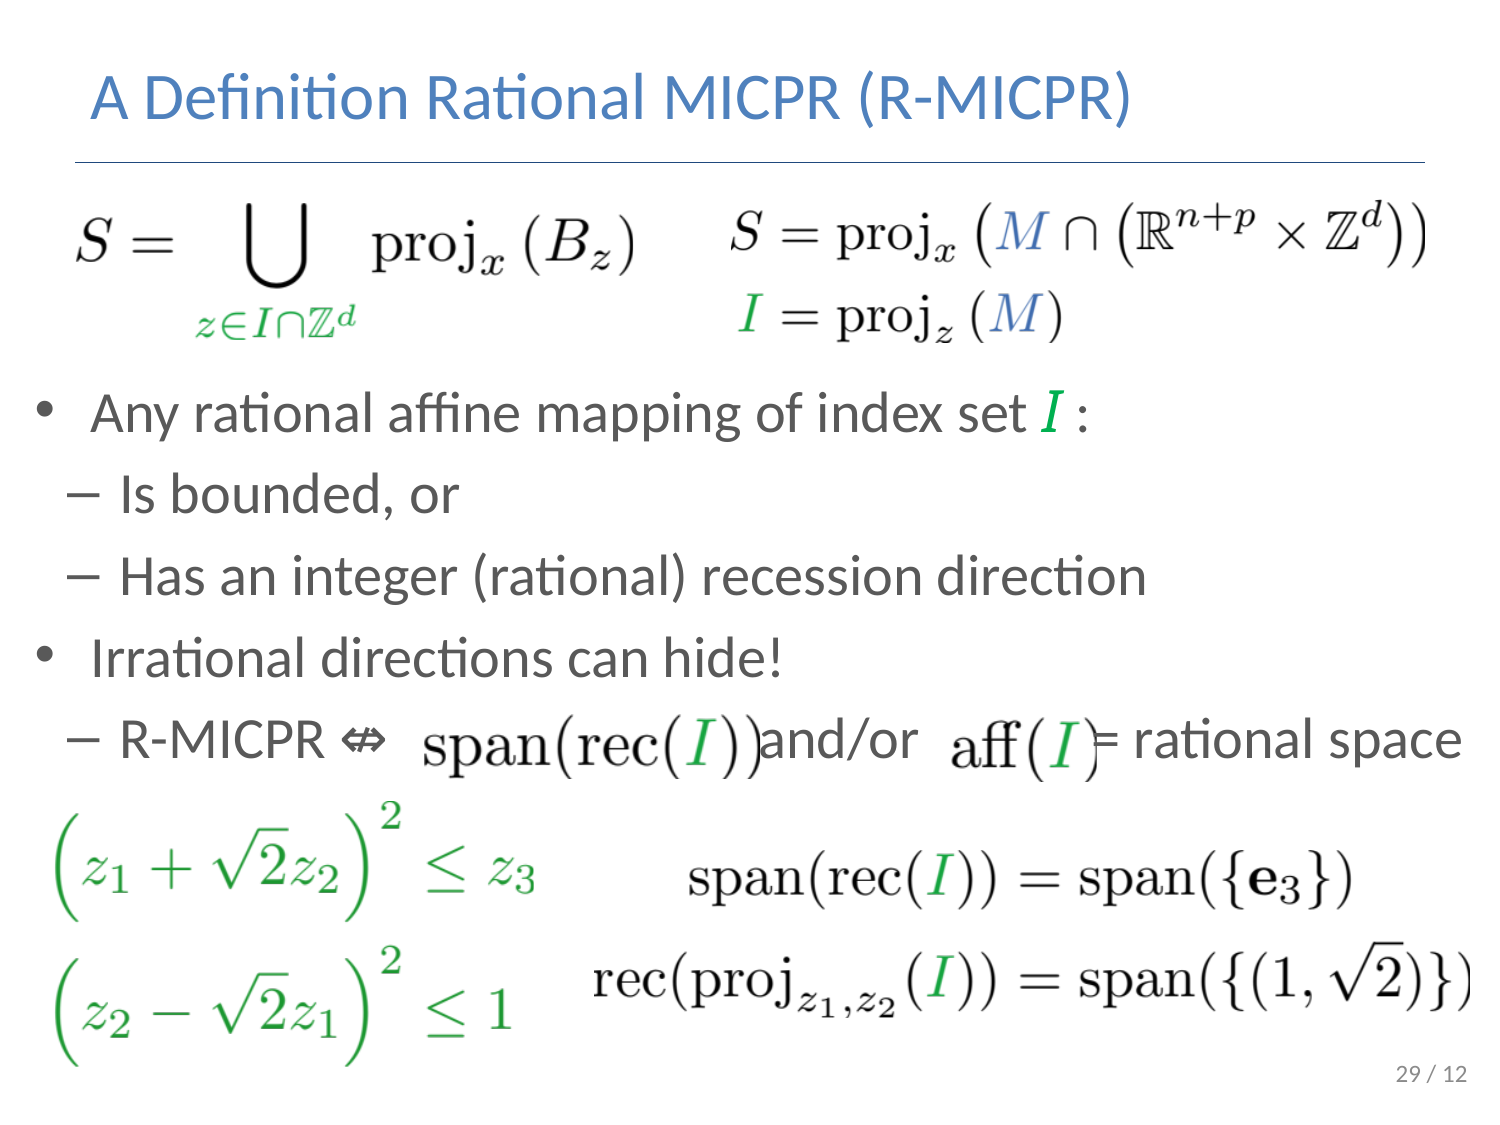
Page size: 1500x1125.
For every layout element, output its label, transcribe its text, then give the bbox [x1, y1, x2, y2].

slide_number 28 / 12 [1336, 1042, 1483, 1103]
title A Definition Rational MICPR (R-MICPR) [75, 45, 1425, 141]
list Any rational affine mapping of index set I : Is bounded, or Has an integer (rational) recession direction Irrational directions can hide! R-MICPR ⇎ and/or = rational space [19, 366, 1498, 1125]
picture [730, 199, 1426, 343]
picture [949, 716, 1097, 782]
picture [423, 712, 761, 780]
picture [74, 202, 634, 340]
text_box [53, 801, 1471, 1067]
